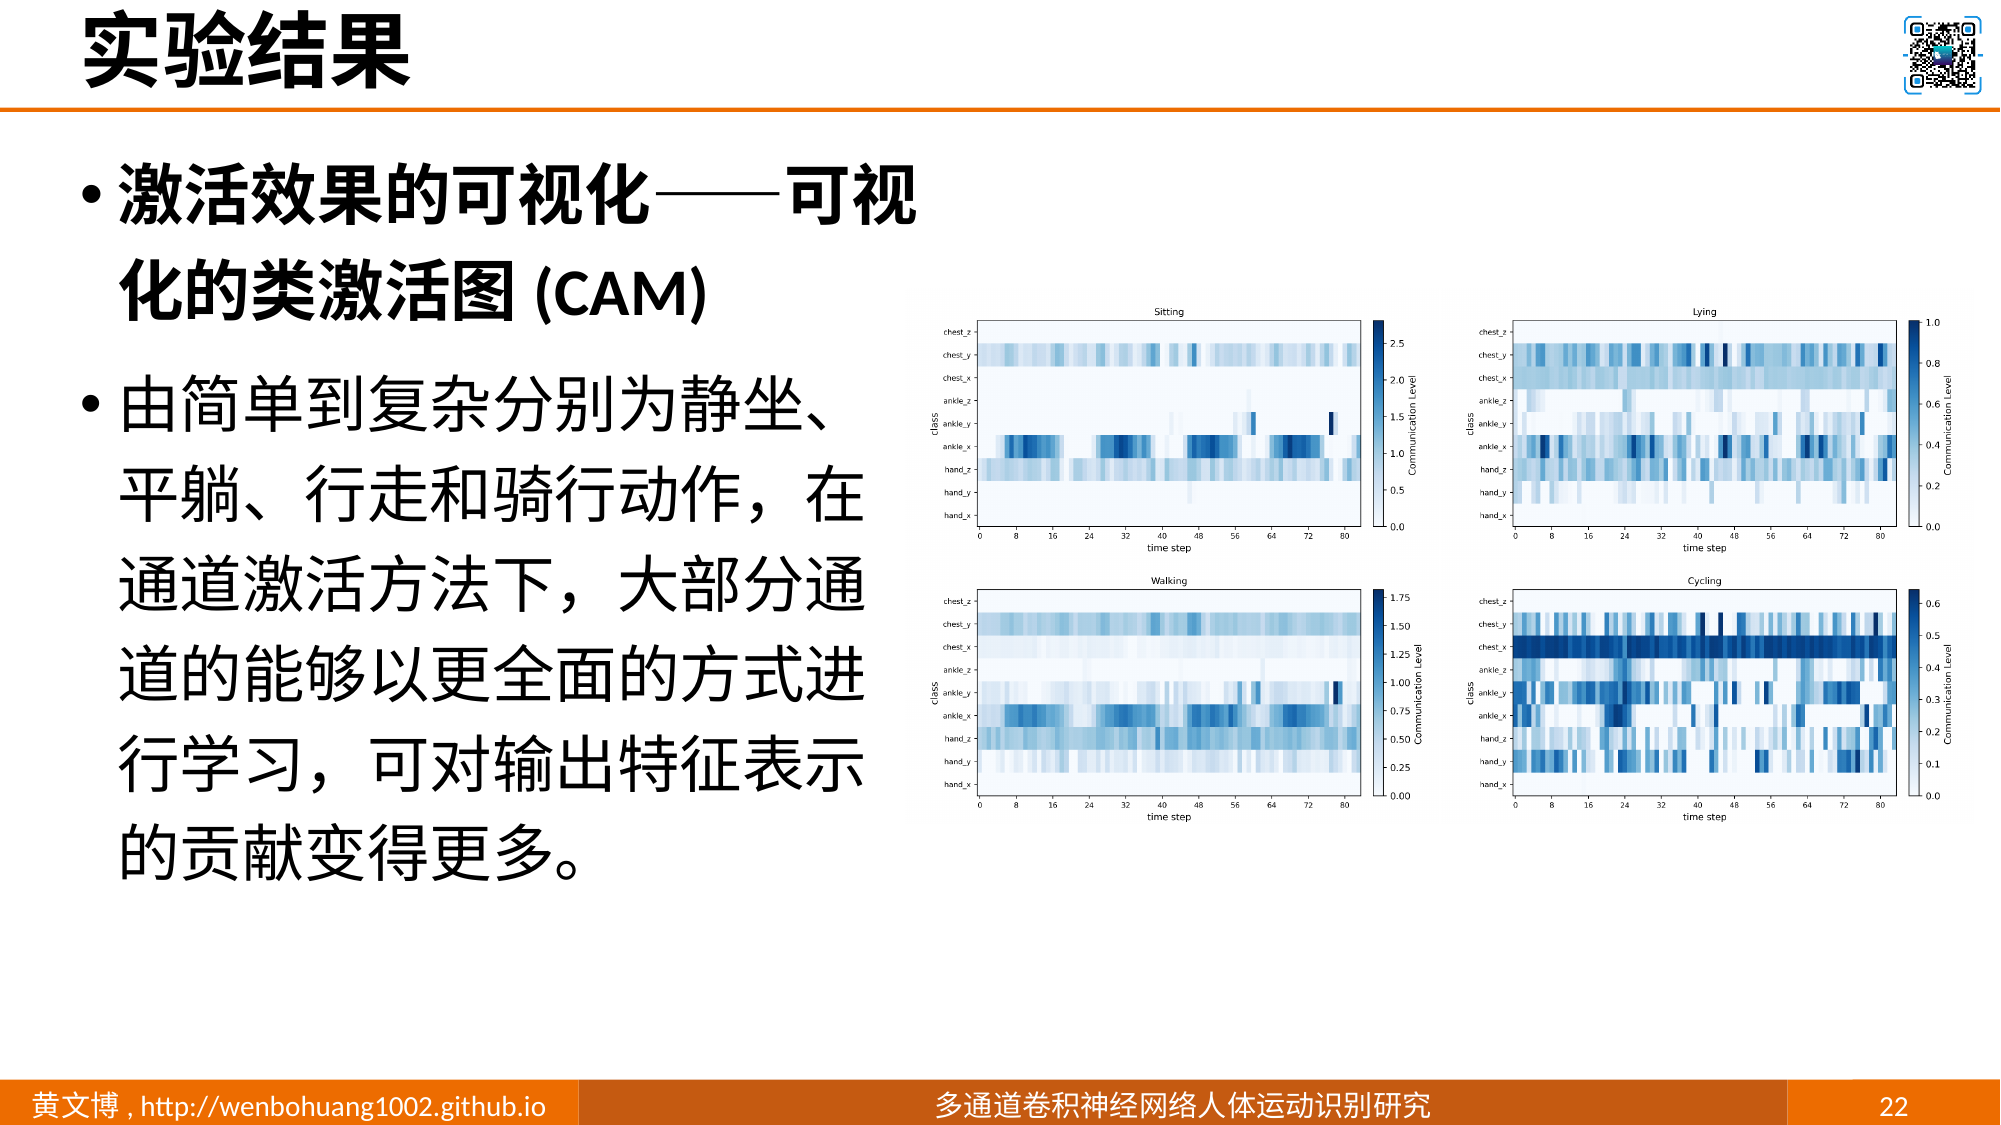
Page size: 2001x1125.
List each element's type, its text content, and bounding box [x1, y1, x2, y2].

title 实验结果 [64, 0, 2000, 110]
list 激活效果的可视化——可视化的类激活图(CAM) 由简单到复杂分别为静坐、平躺、行走和骑行动作，在通道激活方法下，大部分通道的能够以更全面的方式进行学习，可对输出特征表示的贡献变得更多。 [64, 129, 938, 1066]
picture [905, 288, 1974, 824]
